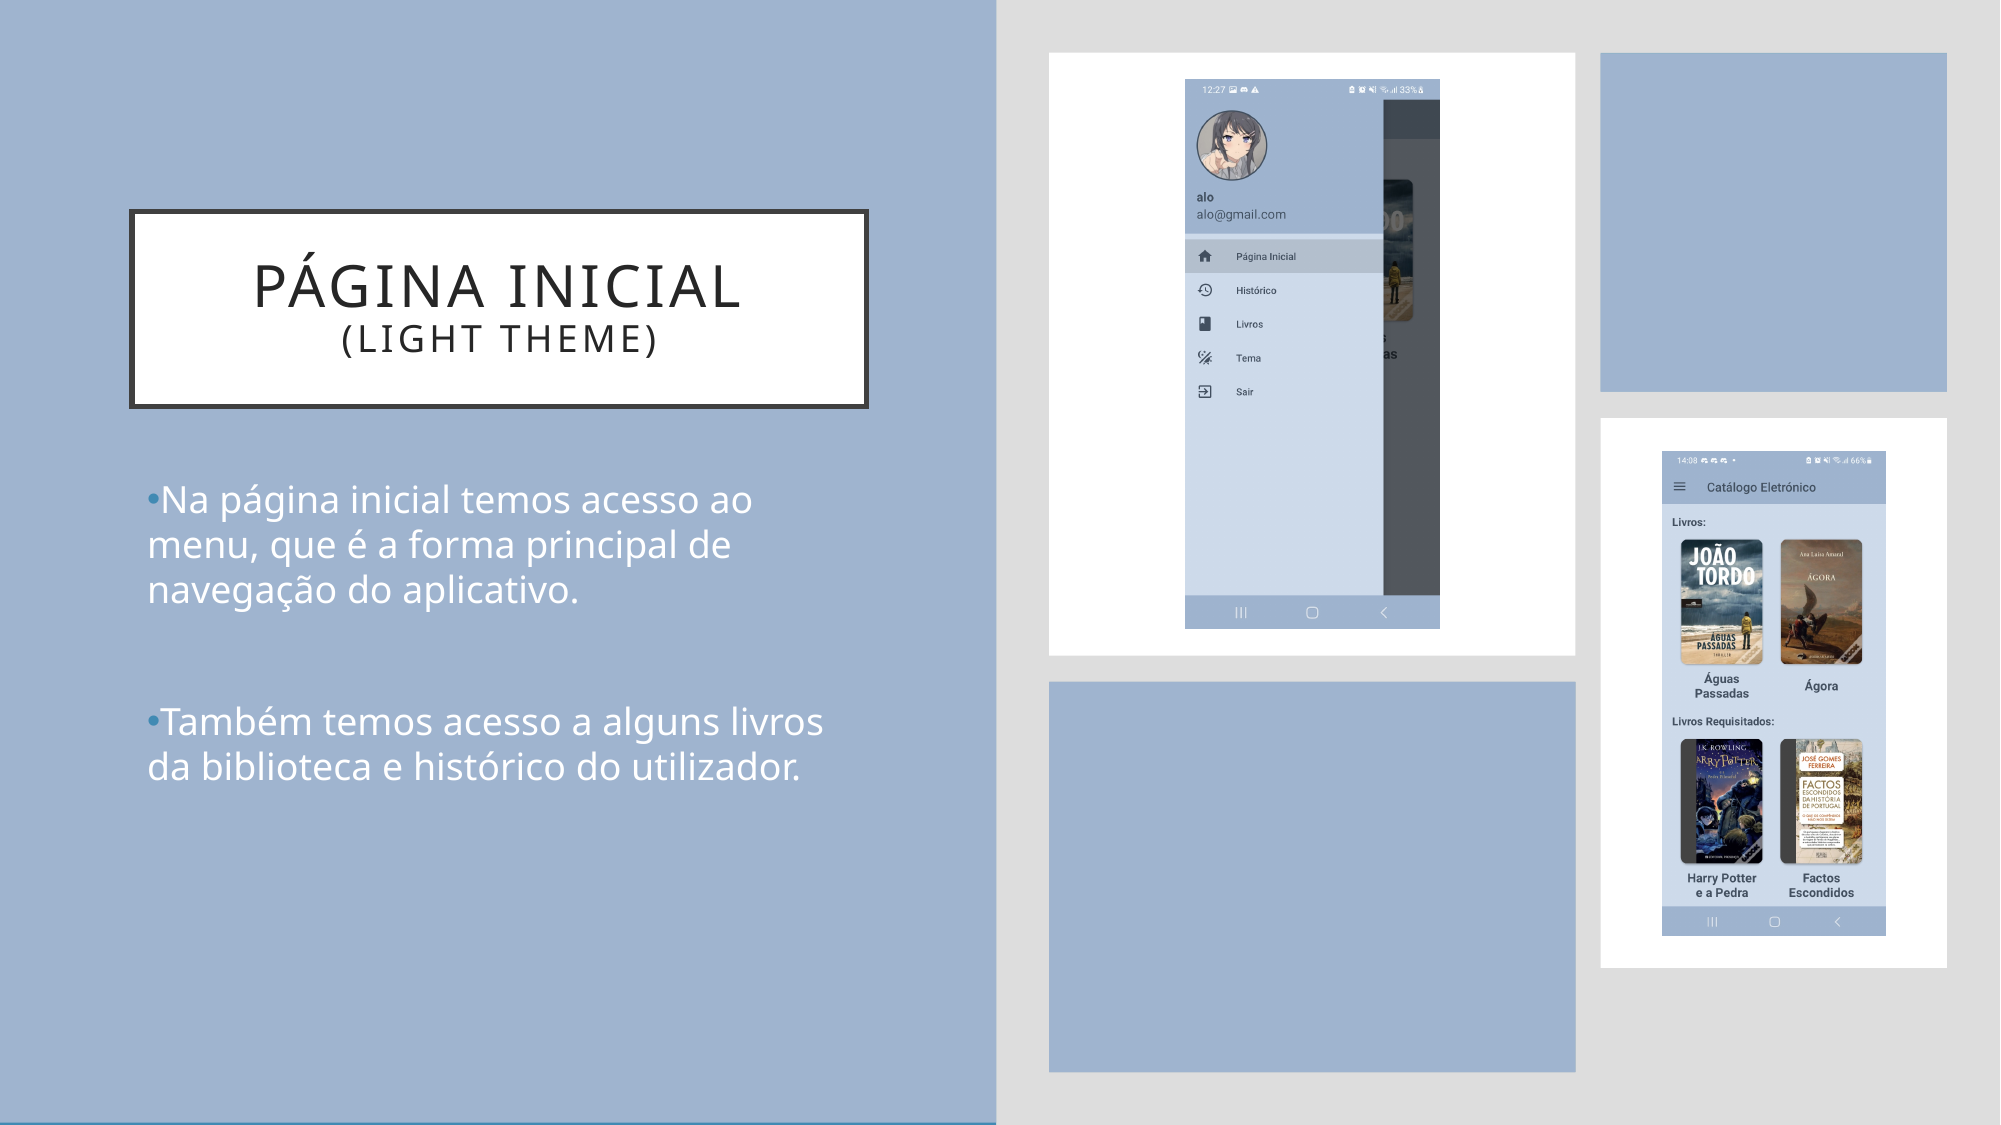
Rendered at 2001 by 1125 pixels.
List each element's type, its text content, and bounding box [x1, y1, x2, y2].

text_box [1048, 52, 1576, 657]
text_box [1048, 681, 1576, 1073]
text_box Na página inicial temos acesso ao menu, que é a forma principal de navegação do aplicativo. Também temos acesso a alguns livros da biblioteca e histórico do utilizador. [131, 468, 867, 968]
picture [1662, 451, 1886, 936]
text_box [1600, 53, 1948, 393]
text_box [0, 0, 997, 1124]
title Página Inicial (Light theme) [129, 209, 869, 409]
text_box [1600, 417, 1948, 969]
picture [1185, 79, 1440, 629]
